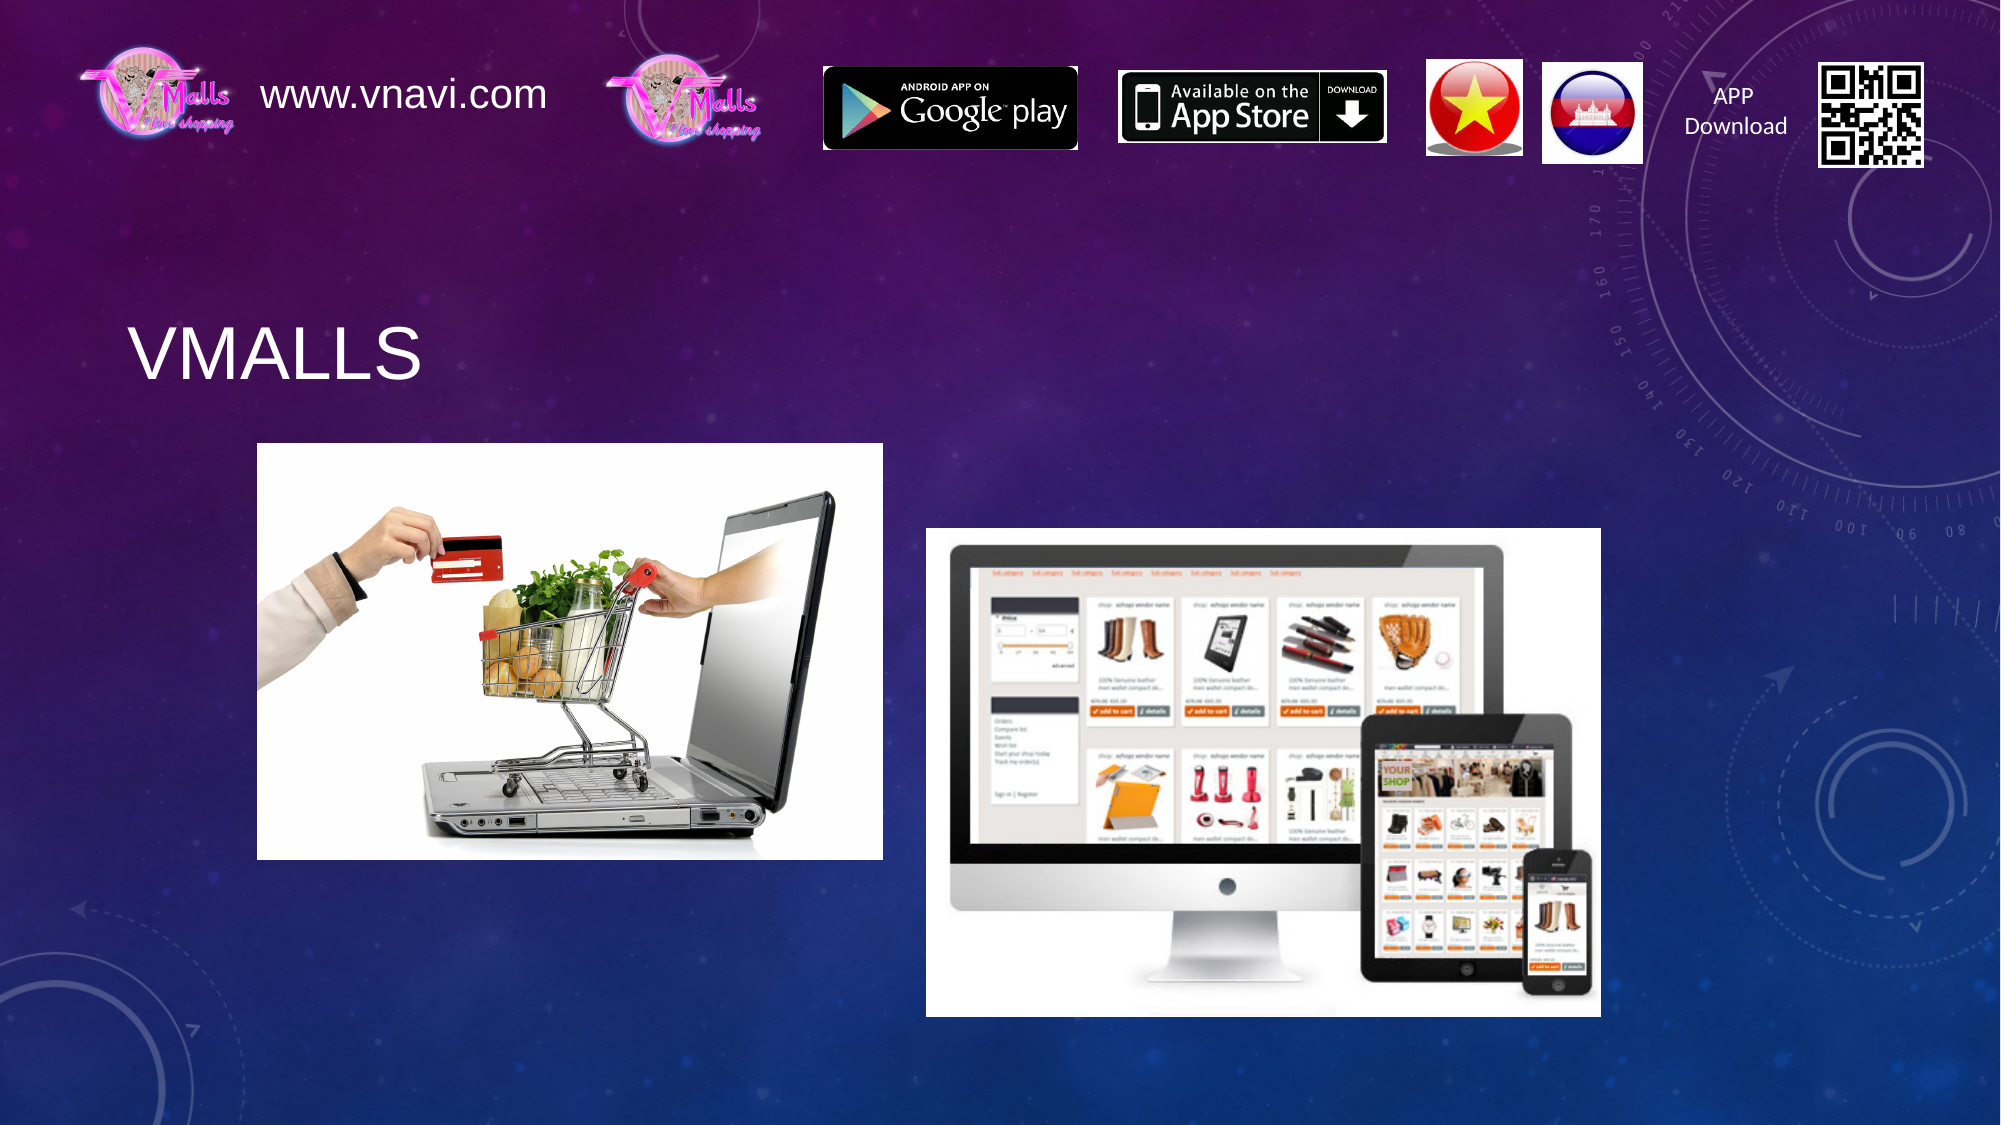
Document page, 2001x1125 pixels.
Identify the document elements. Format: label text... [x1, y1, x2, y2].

picture [0, 0, 2001, 1125]
text_box www.vnavi.com [245, 59, 563, 125]
text_box VMALLS [112, 296, 1313, 402]
text_box APP Download [1654, 72, 1812, 147]
